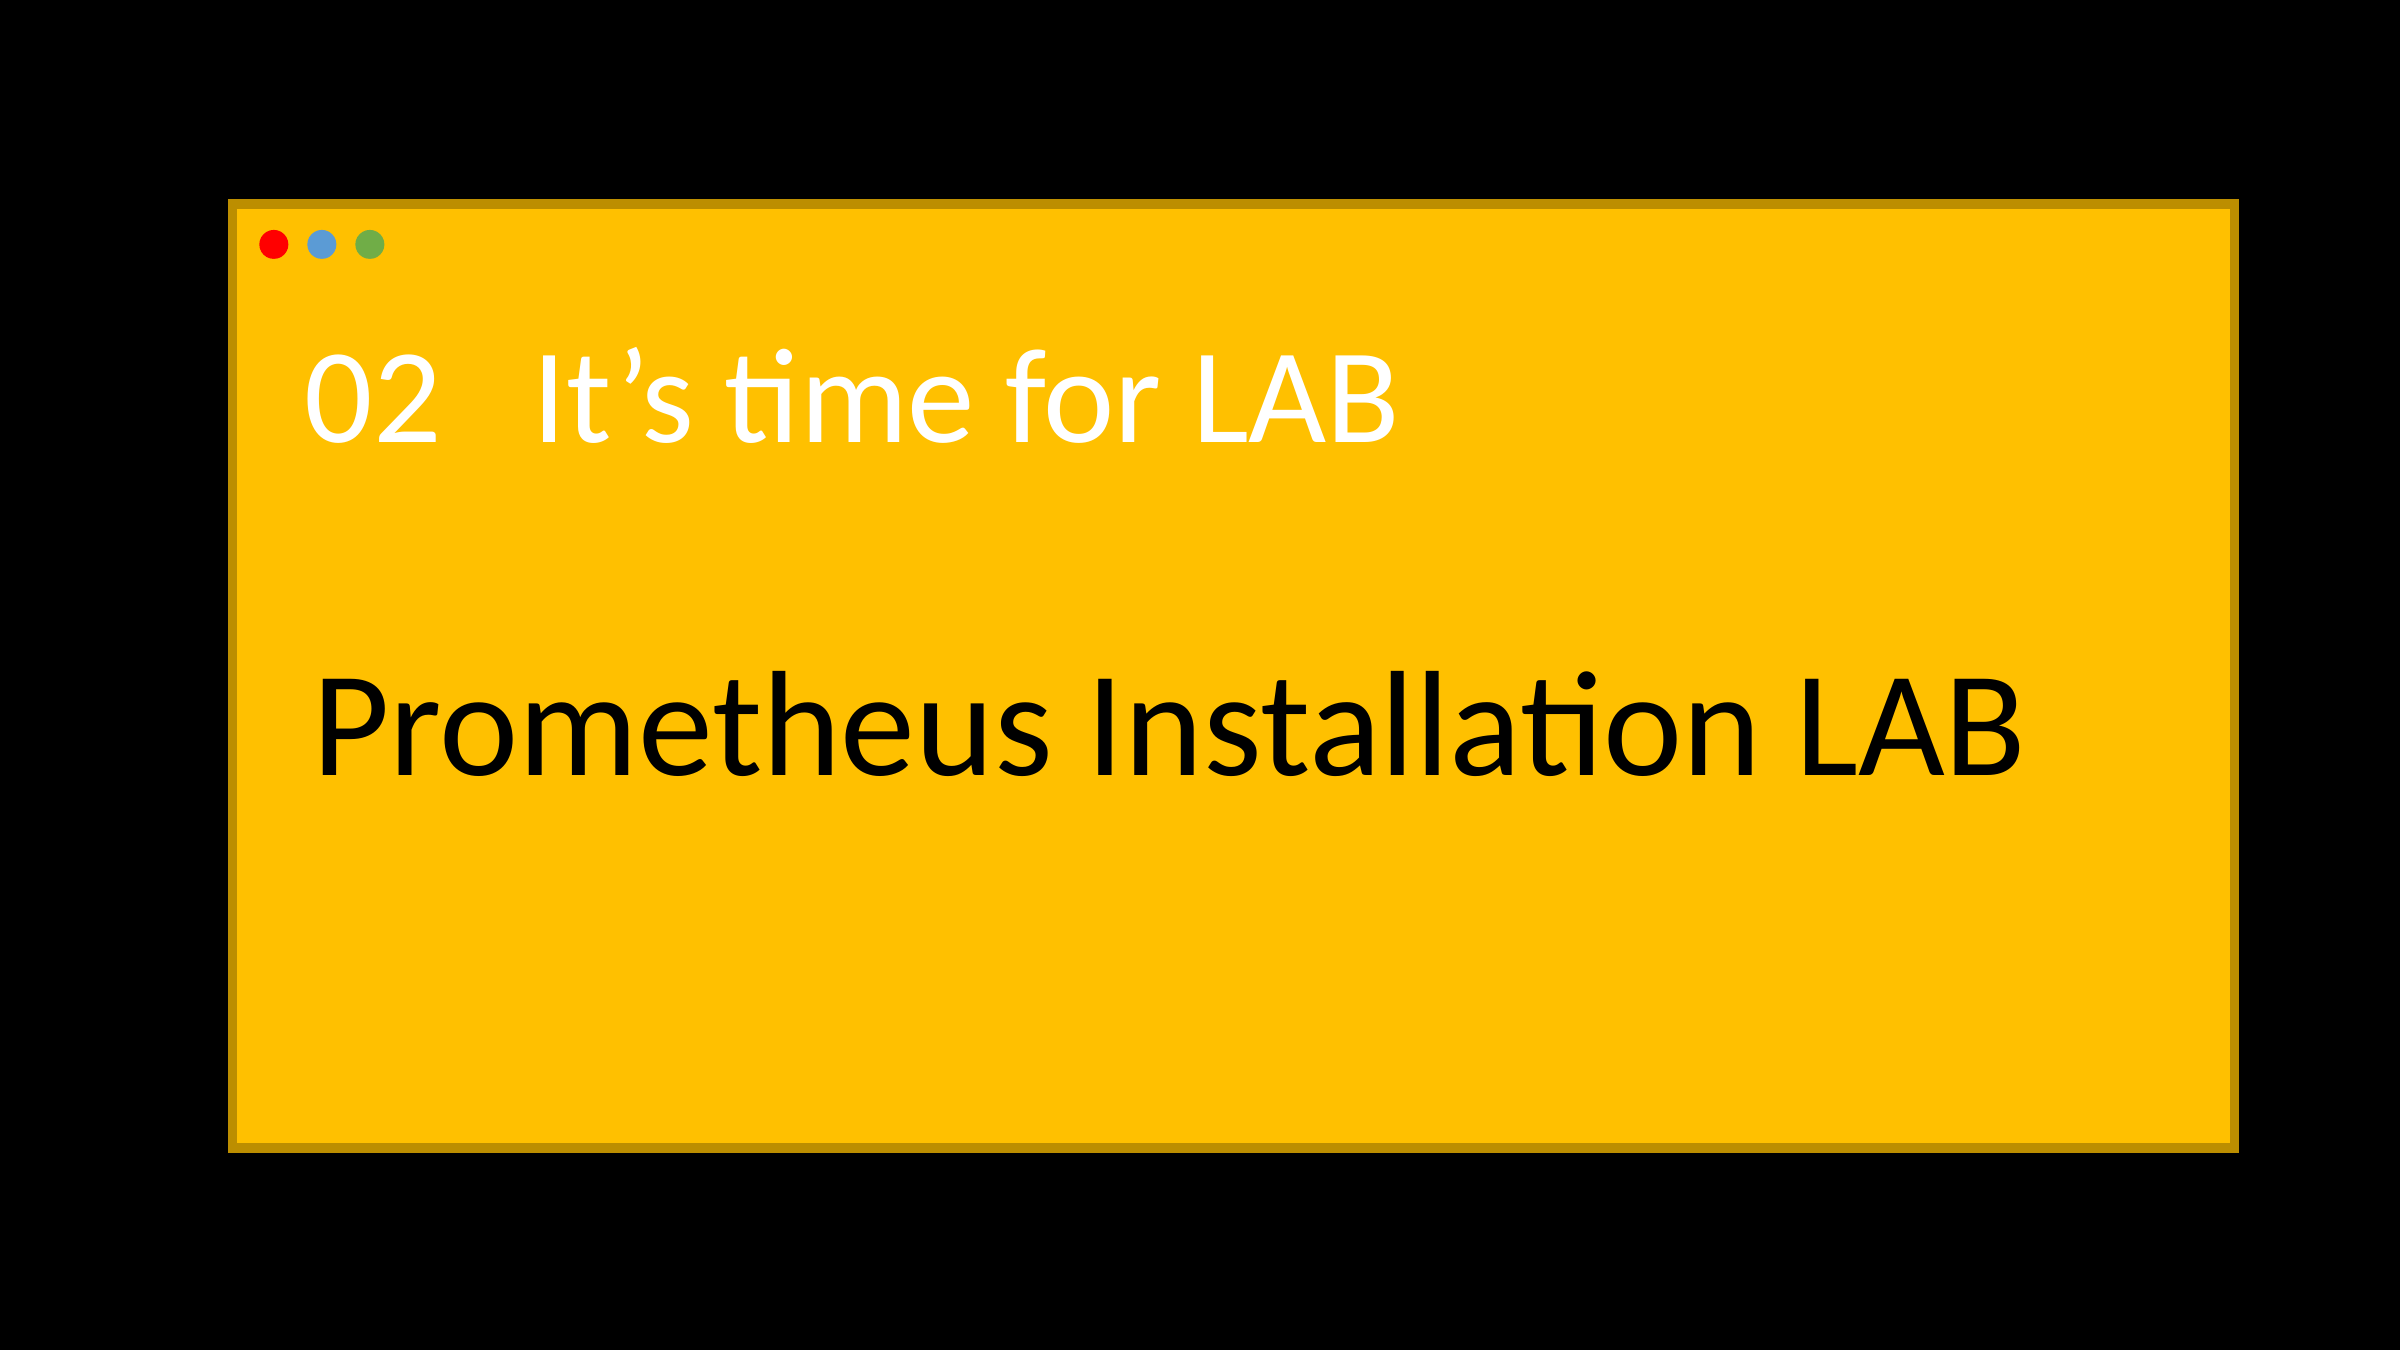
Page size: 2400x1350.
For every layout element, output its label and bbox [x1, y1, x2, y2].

text_box [232, 204, 2235, 1149]
